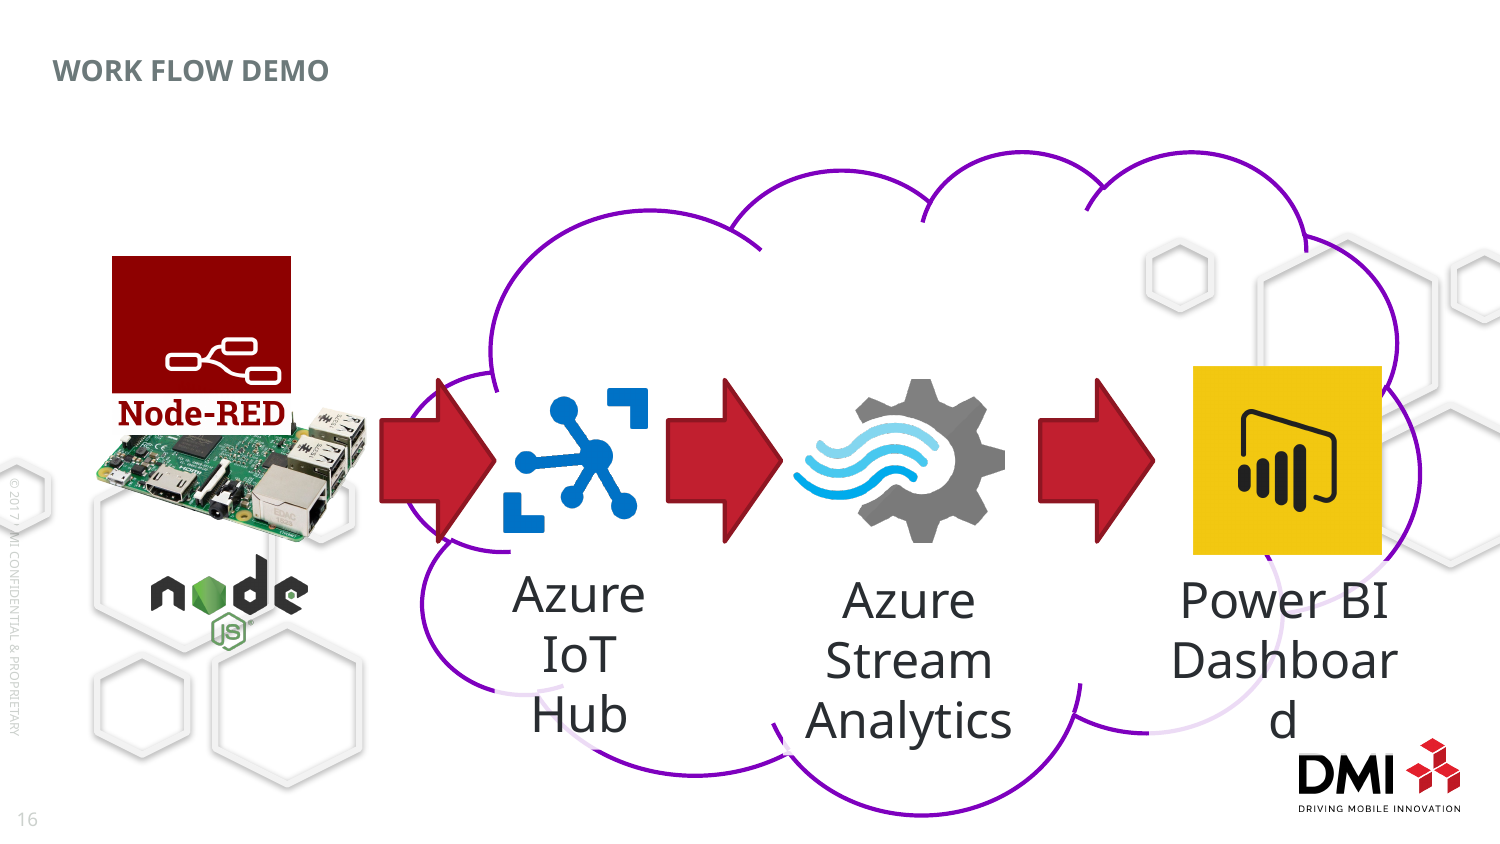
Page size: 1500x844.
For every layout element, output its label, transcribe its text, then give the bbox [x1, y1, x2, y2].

picture [743, 378, 1055, 543]
text_box Power BI Dashboard [1149, 560, 1420, 756]
text_box [717, 377, 738, 544]
text_box [410, 392, 434, 418]
text_box [1060, 377, 1156, 544]
text_box [435, 377, 446, 390]
slide_number 16 [1, 798, 101, 844]
text_box Azure Stream Analytics [783, 560, 1037, 756]
title Work Flow Demo [37, 37, 859, 108]
picture [1193, 366, 1383, 556]
picture [1299, 738, 1460, 812]
text_box [382, 418, 433, 504]
picture [438, 388, 713, 533]
text_box [407, 504, 433, 534]
picture [87, 256, 378, 651]
text_box Azure IoT Hub [494, 554, 666, 750]
text_box [419, 150, 1423, 818]
